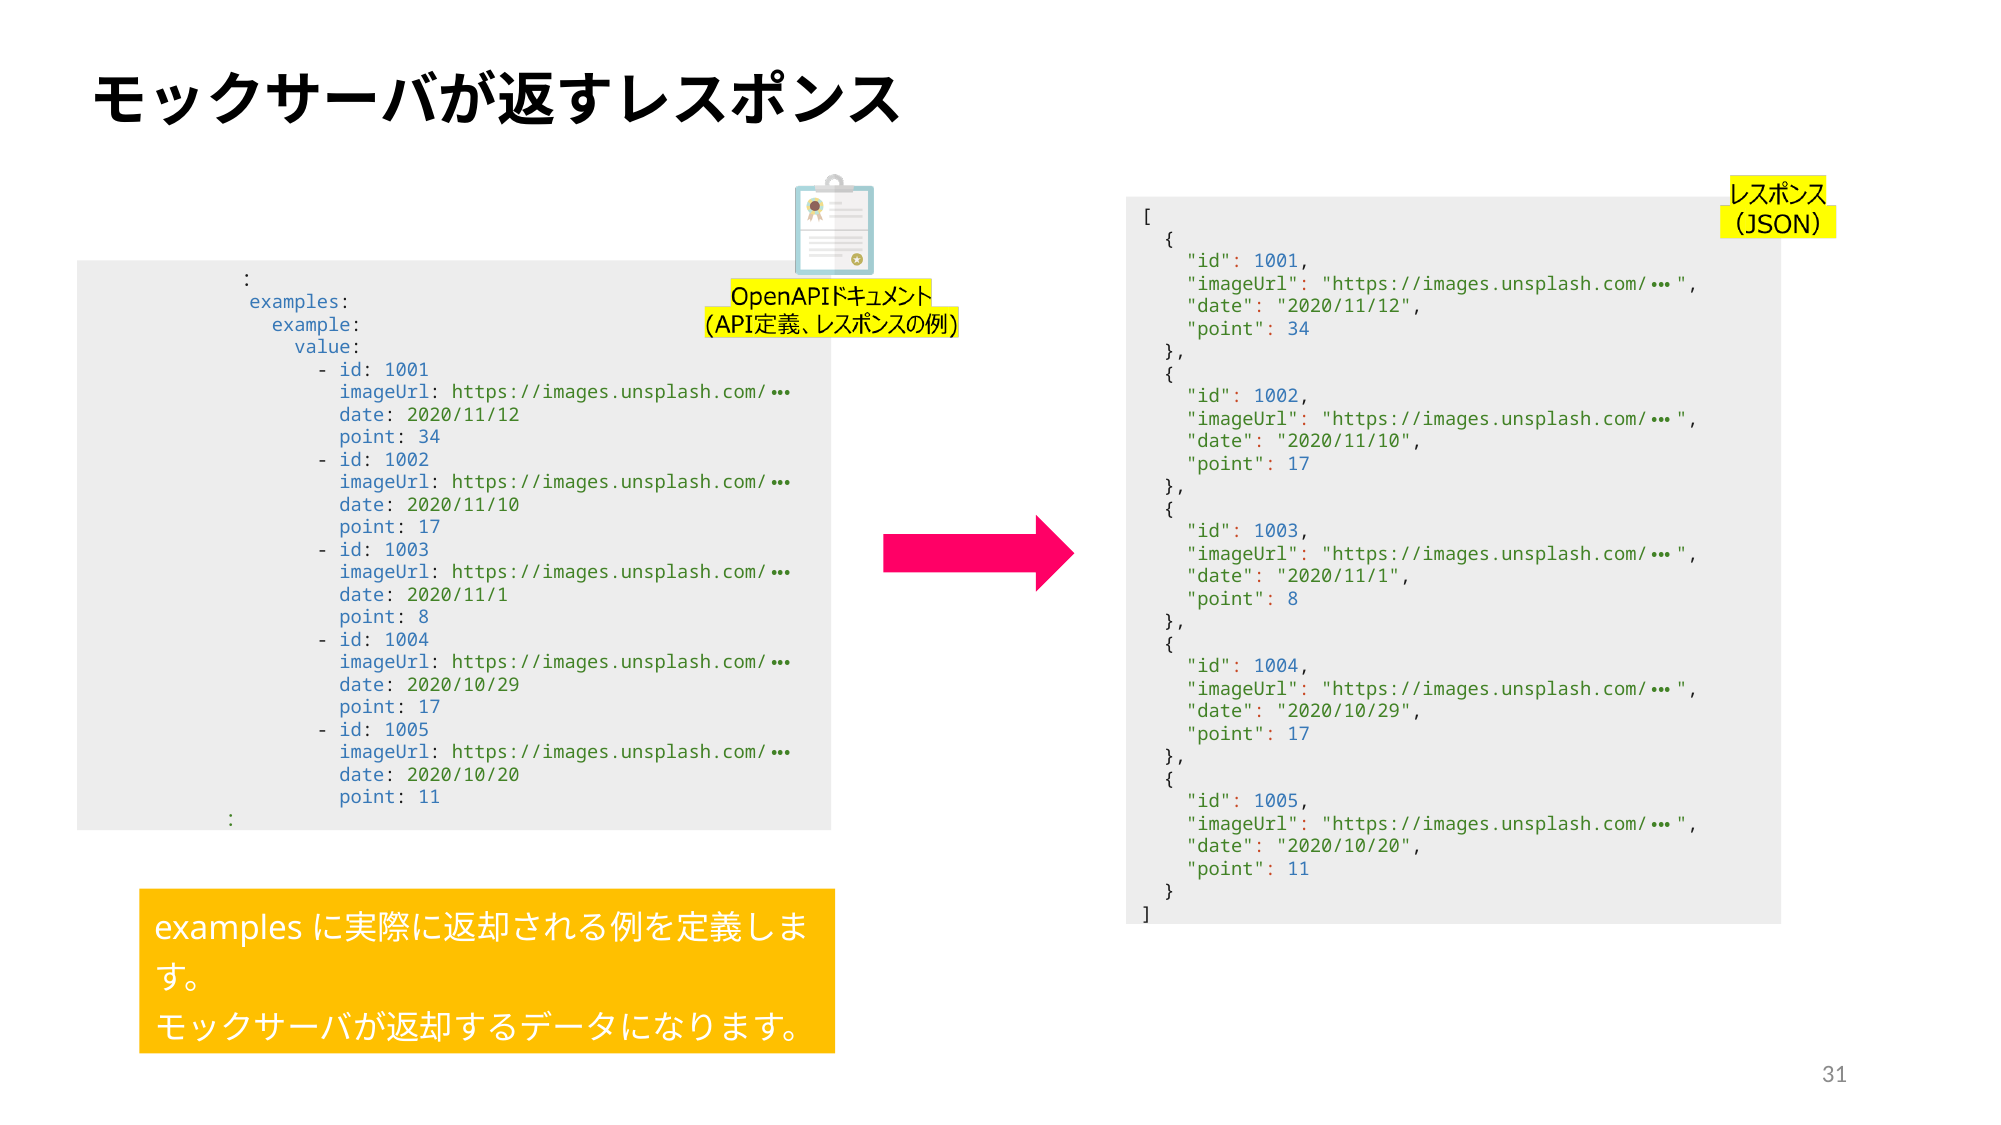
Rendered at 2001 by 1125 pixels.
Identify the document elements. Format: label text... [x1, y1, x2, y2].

slide_number 31 [1412, 1042, 1863, 1103]
text_box [ { "id": 1001, "imageUrl": "https://images.unsplash.com/・・・", "date": "2020/11/12", "point": 34 }, { "id": 1002, "imageUrl": "https://images.unsplash.com/・・・", "date": "2020/11/10", "point": 17 }, { "id": 1003, "imageUrl": "https://images.unsplash.com/・・・", "date": "2020/11/1", "point": 8 }, { "id": 1004, "imageUrl": "https://images.unsplash.com/・・・", "date": "2020/10/29", "point": 17 }, { "id": 1005, "imageUrl": "https://images.unsplash.com/・・・", "date": "2020/10/20", "point": 11 } ] [1126, 196, 1782, 924]
text_box ： examples: example: value: - id: 1001 imageUrl: https://images.unsplash.com/・・・ date: 2020/11/12 point: 34 - id: 1002 imageUrl: https://images.unsplash.com/・・・ date: 2020/11/10 point: 17 - id: 1003 imageUrl: https://images.unsplash.com/・・・ date: 2020/11/1 point: 8 - id: 1004 imageUrl: https://images.unsplash.com/・・・ date: 2020/10/29 point: 17 - id: 1005 imageUrl: https://images.unsplash.com/・・・ date: 2020/10/20 point: 11 ： [77, 260, 832, 831]
text_box examplesに実際に返却される例を定義します。 モックサーバが返却するデータになります。 [139, 888, 836, 1054]
text_box モックサーバが返すレスポンス [74, 54, 1454, 140]
picture [690, 174, 972, 351]
picture [1693, 170, 1863, 253]
text_box [883, 514, 1075, 592]
